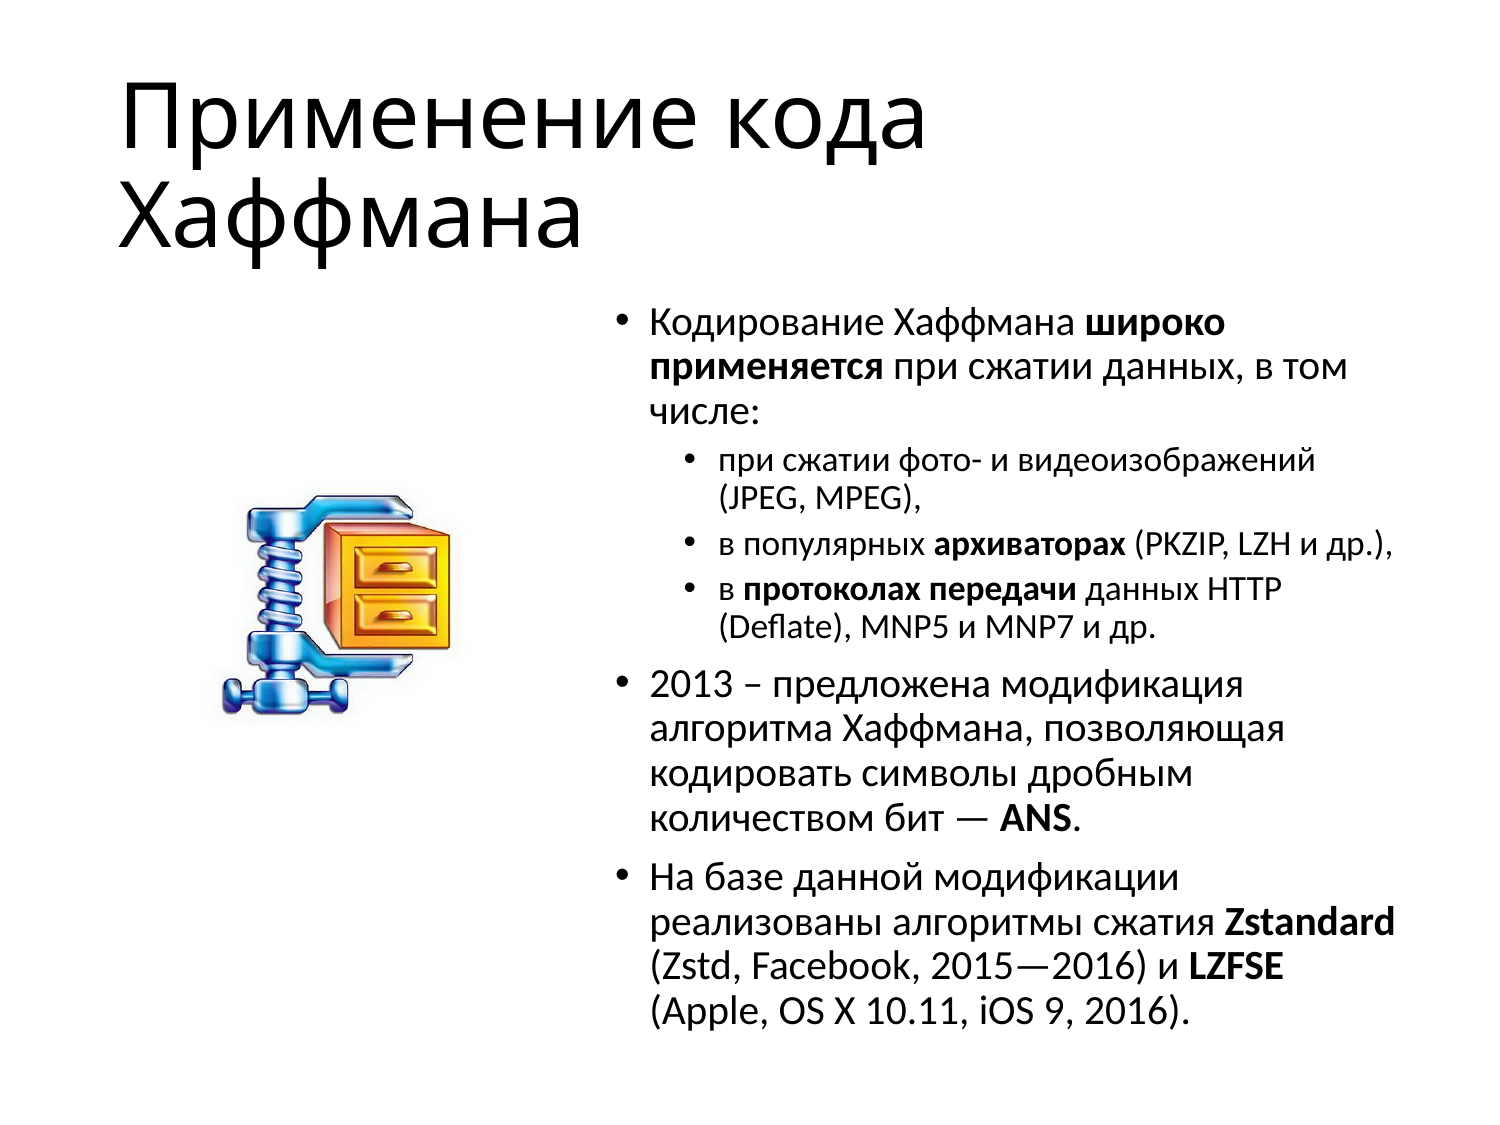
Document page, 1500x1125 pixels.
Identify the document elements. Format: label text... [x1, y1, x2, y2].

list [103, 481, 561, 732]
title Применение кода Хаффмана [103, 59, 1397, 278]
list Кодирование Хаффмана широко применяется при сжатии данных, в том числе: при сжатии фото- и видеоизображений (JPEG, MPEG), в популярных архиваторах (PKZIP, LZH и др.), в протоколах передачи данных HTTP (Deflate), MNP5 и MNP7 и др. 2013 – предложена модификация алгоритма Хаффмана, позволяющая кодировать символы дробным количеством бит — ANS. На базе данной модификации реализованы алгоритмы сжатия Zstandard (Zstd, Facebook, 2015—2016) и LZFSE (Apple, OS X 10.11, iOS 9, 2016). [600, 291, 1412, 1064]
